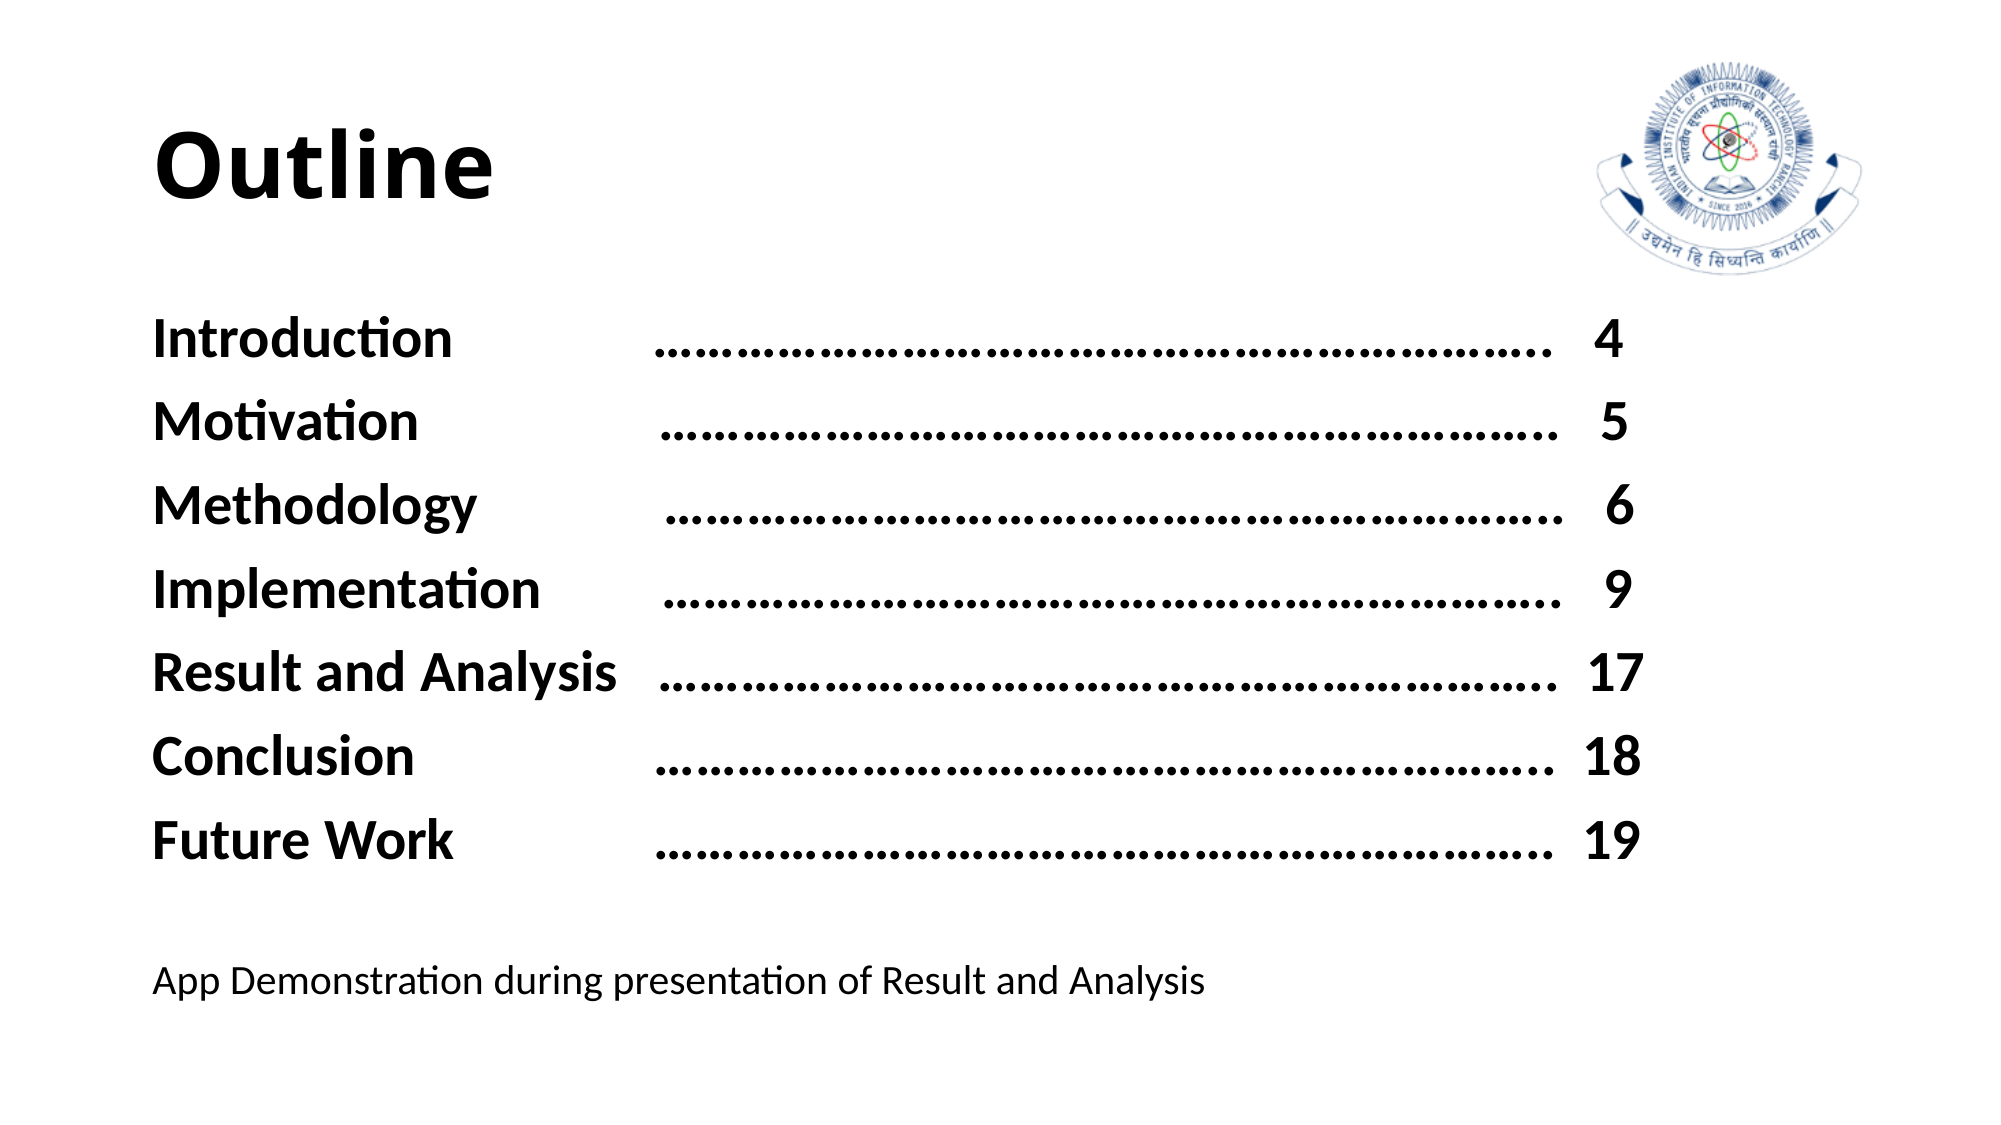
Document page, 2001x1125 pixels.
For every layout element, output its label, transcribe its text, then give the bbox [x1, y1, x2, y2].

title Outline [137, 59, 1863, 278]
list Introduction ……………………………………………………….. 4 Motivation ……………………………………………………….. 5 Methodology ……………………………………………………….. 6 Implementation ……………………………………………………….. 9 Result and Analysis ……………………………………………………….. 17 Conclusion ……………………………………………………….. 18 Future Work ……………………………………………………….. 19 App Demonstration during presentation of Result and Analysis [137, 299, 1863, 1014]
picture [1595, 61, 1863, 276]
